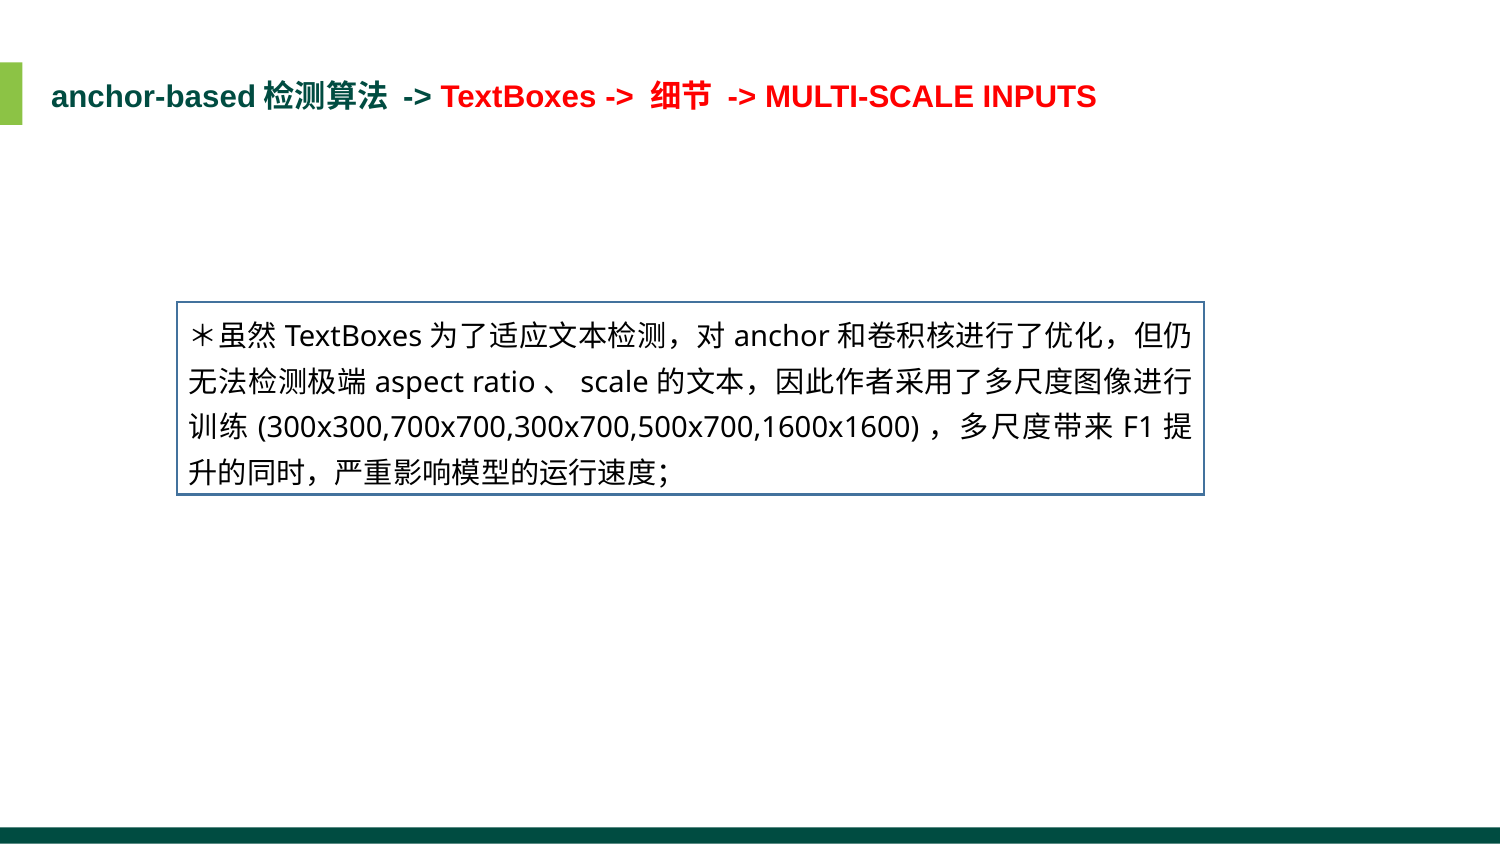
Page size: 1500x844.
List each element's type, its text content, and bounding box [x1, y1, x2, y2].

text_box ＊虽然TextBoxes为了适应文本检测，对anchor和卷积核进行了优化，但仍无法检测极端aspect ratio、scale的文本，因此作者采用了多尺度图像进行训练(300x300,700x700,300x700,500x700,1600x1600)，多尺度带来F1提升的同时，严重影响模型的运行速度； [177, 301, 1205, 495]
text_box [0, 826, 1500, 844]
text_box [0, 61, 23, 126]
text_box anchor-based检测算法 -> TextBoxes -> 细节 -> MULTI-SCALE INPUTS [36, 69, 1140, 122]
